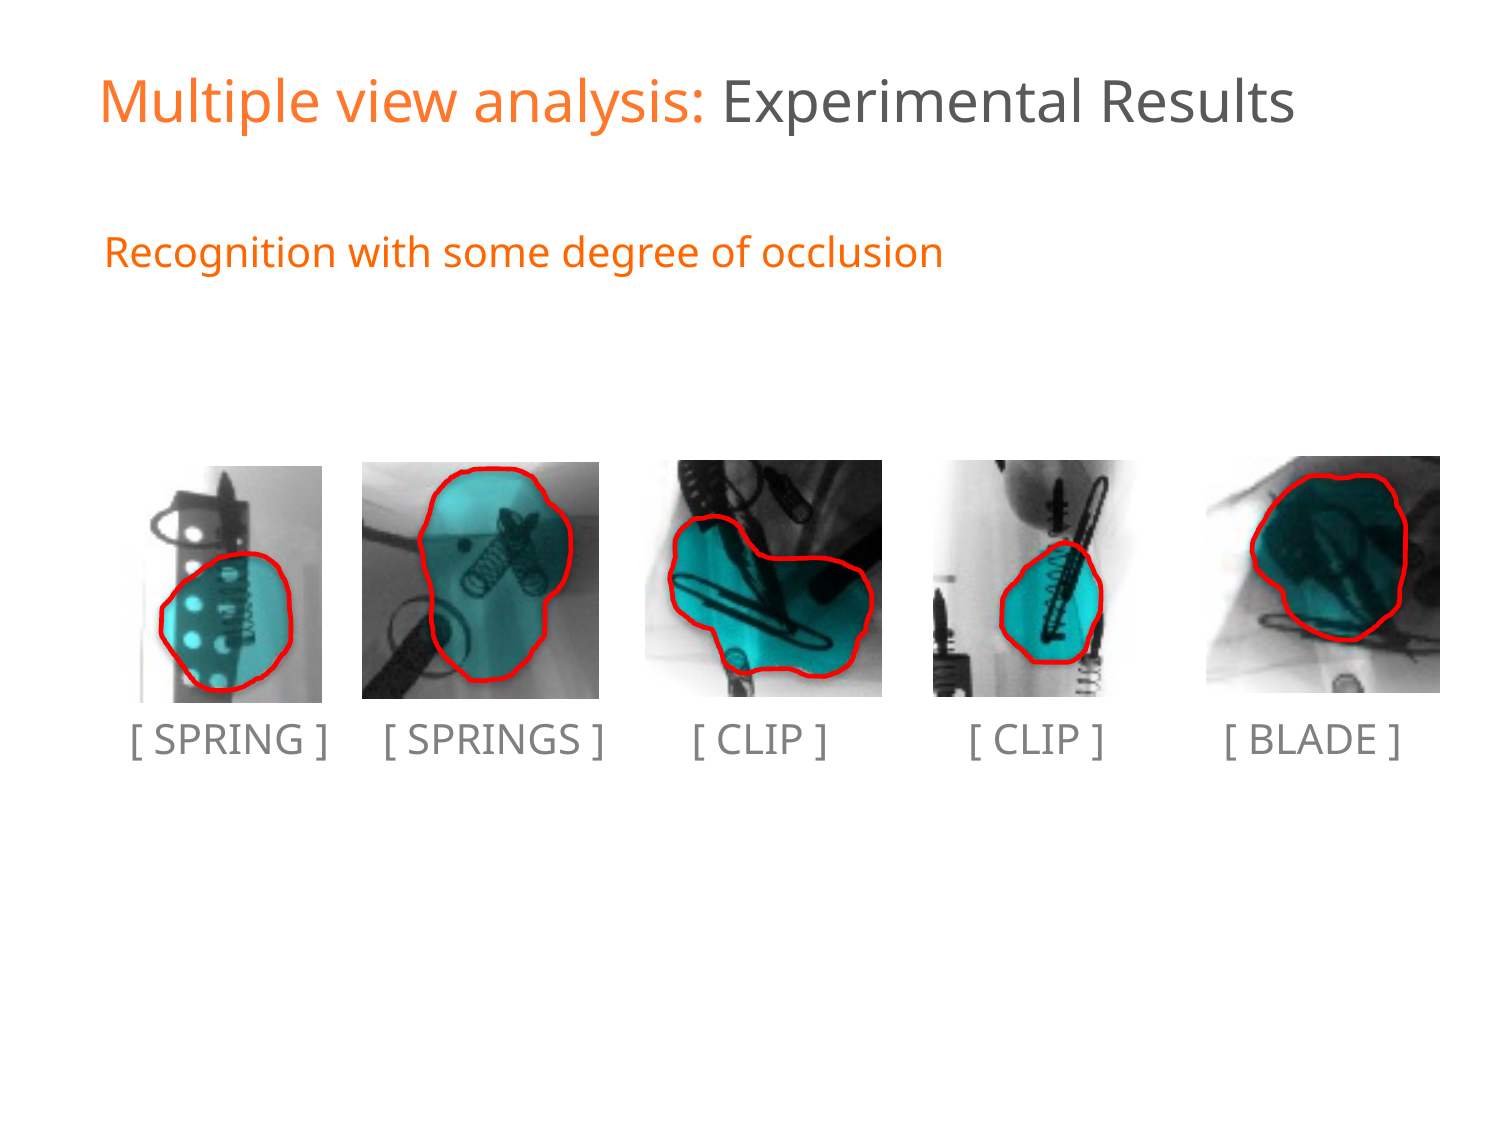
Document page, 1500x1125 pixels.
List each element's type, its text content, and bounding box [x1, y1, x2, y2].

text_box Recognition with some degree of occlusion [88, 218, 1033, 283]
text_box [85, 455, 1471, 822]
text_box Multiple view analysis: Experimental Results [83, 57, 1440, 142]
